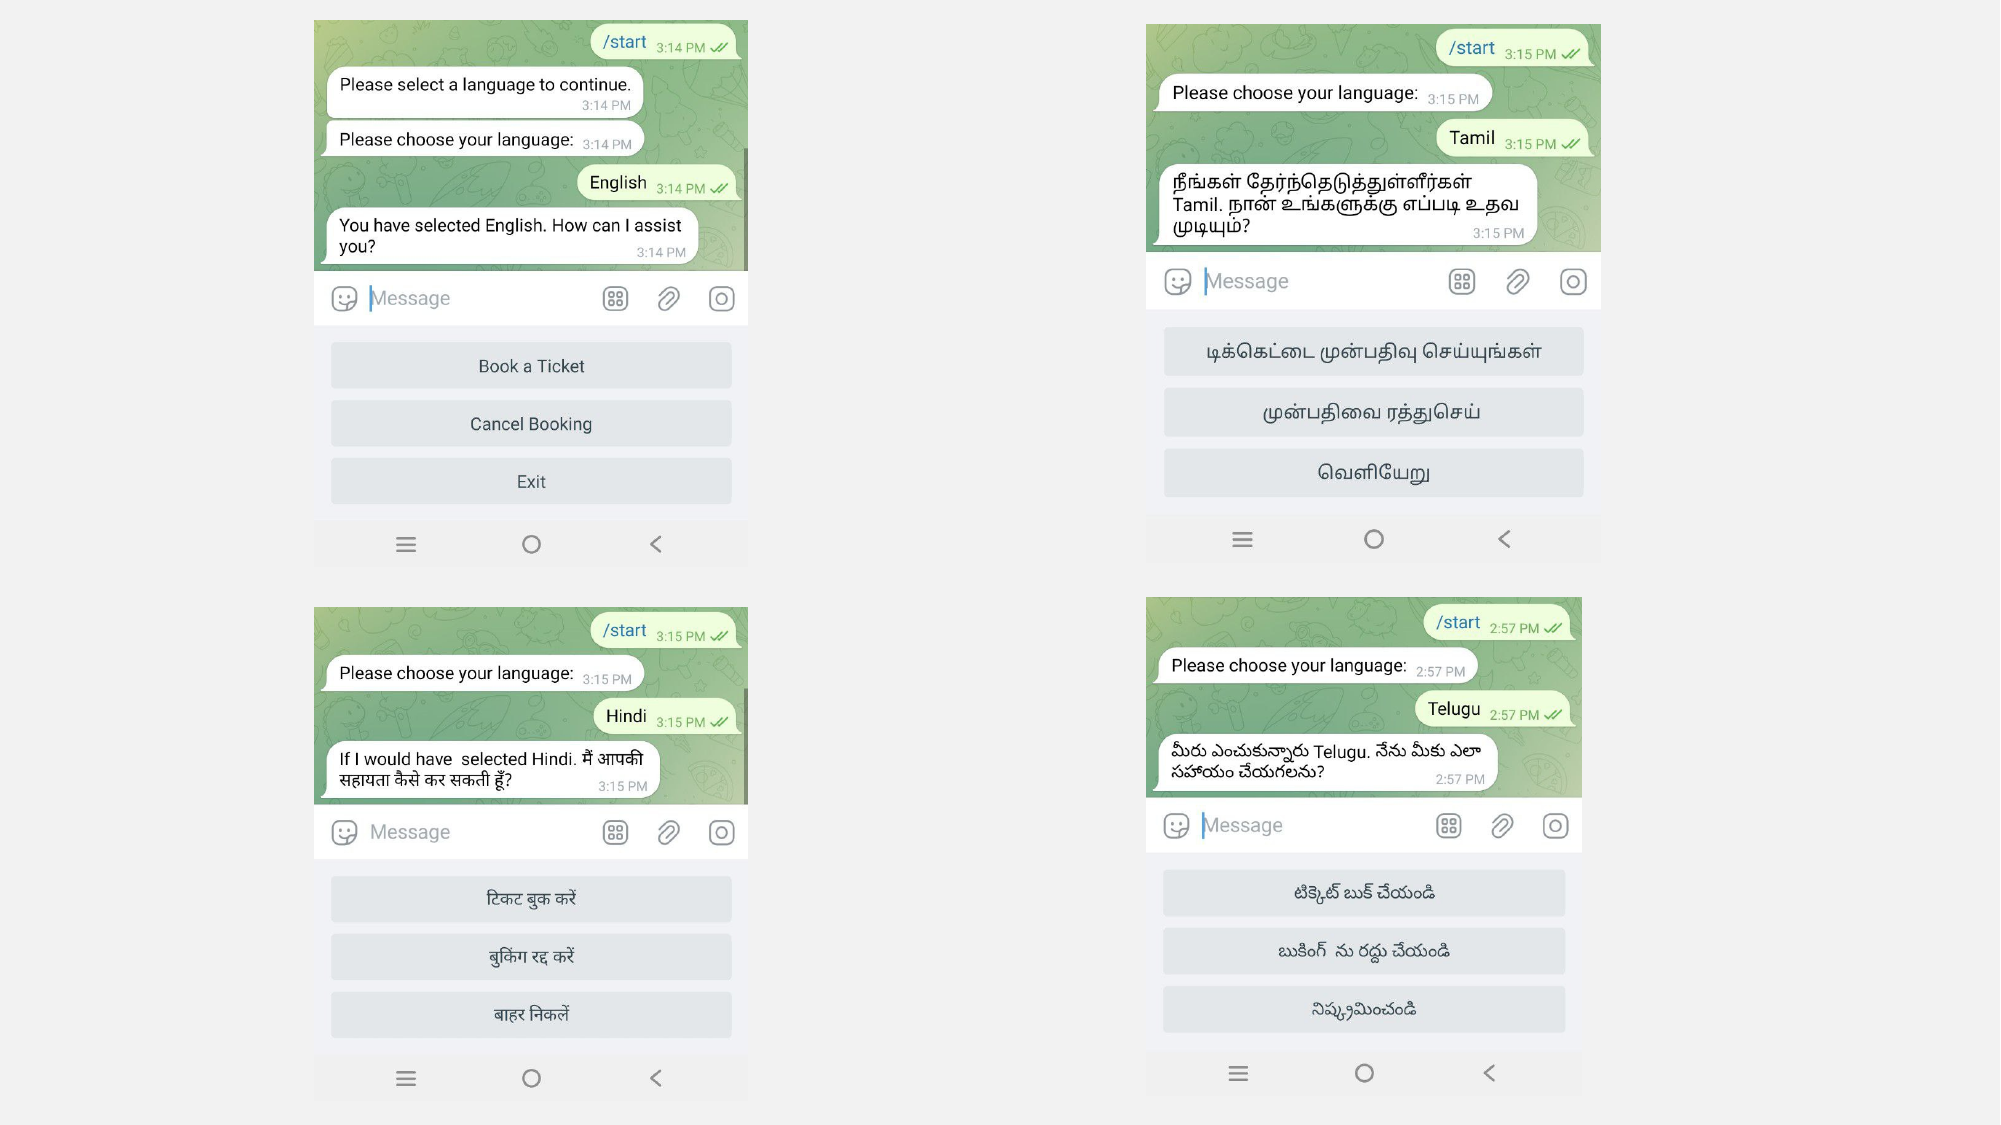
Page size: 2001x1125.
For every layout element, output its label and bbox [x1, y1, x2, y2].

picture [1146, 24, 1601, 563]
picture [1146, 597, 1582, 1096]
picture [314, 607, 748, 1101]
picture [314, 20, 748, 567]
